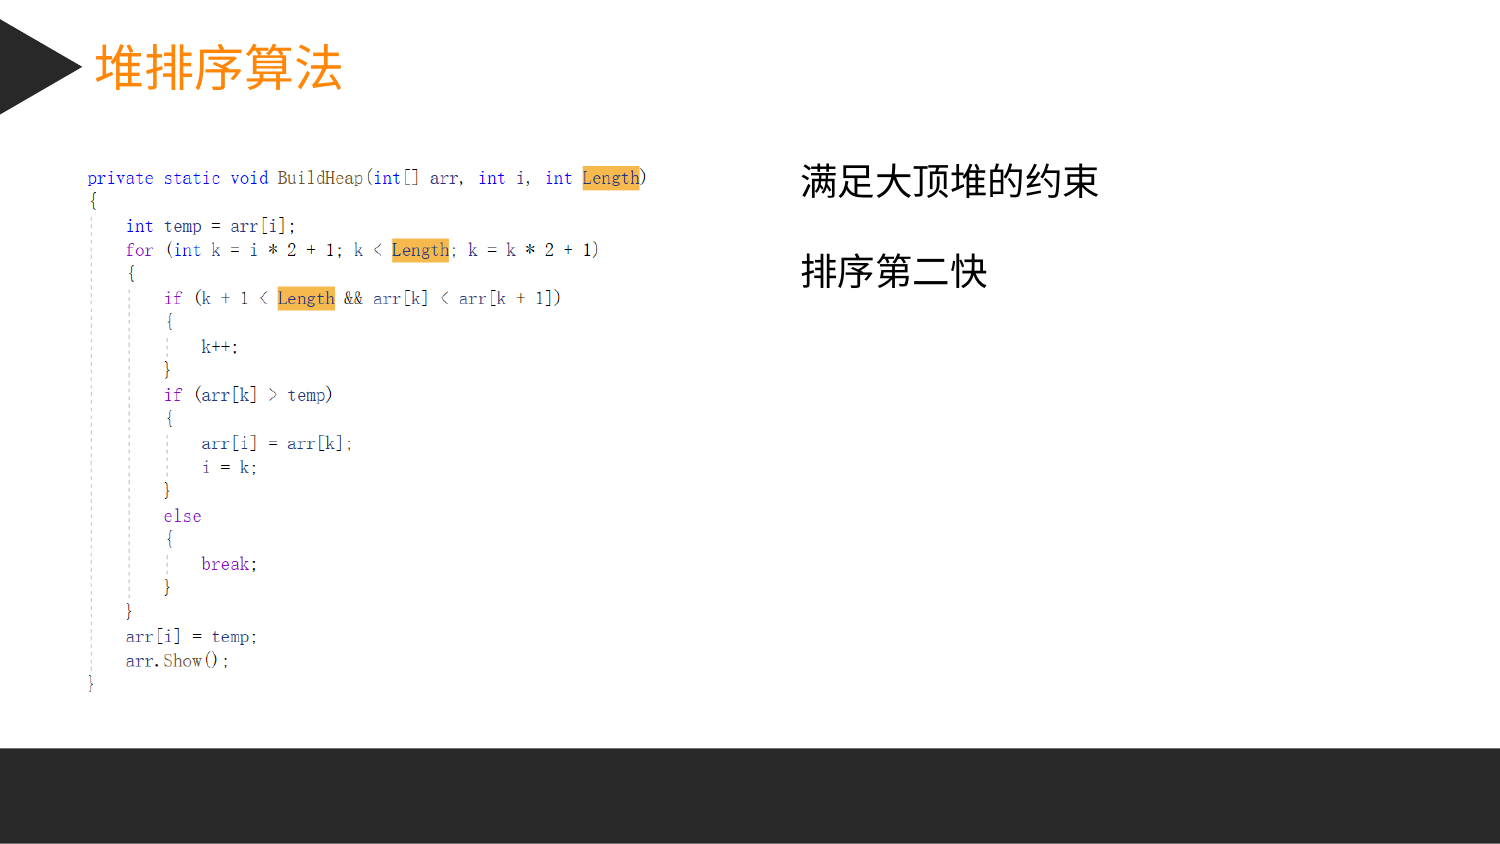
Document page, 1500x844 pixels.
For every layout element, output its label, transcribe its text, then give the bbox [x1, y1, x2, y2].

text_box [0, 748, 1500, 844]
text_box 堆排序算法 [79, 29, 360, 104]
text_box [0, 19, 83, 115]
text_box 满足大顶堆的约束 排序第二快 [785, 150, 1211, 300]
picture [78, 166, 726, 698]
